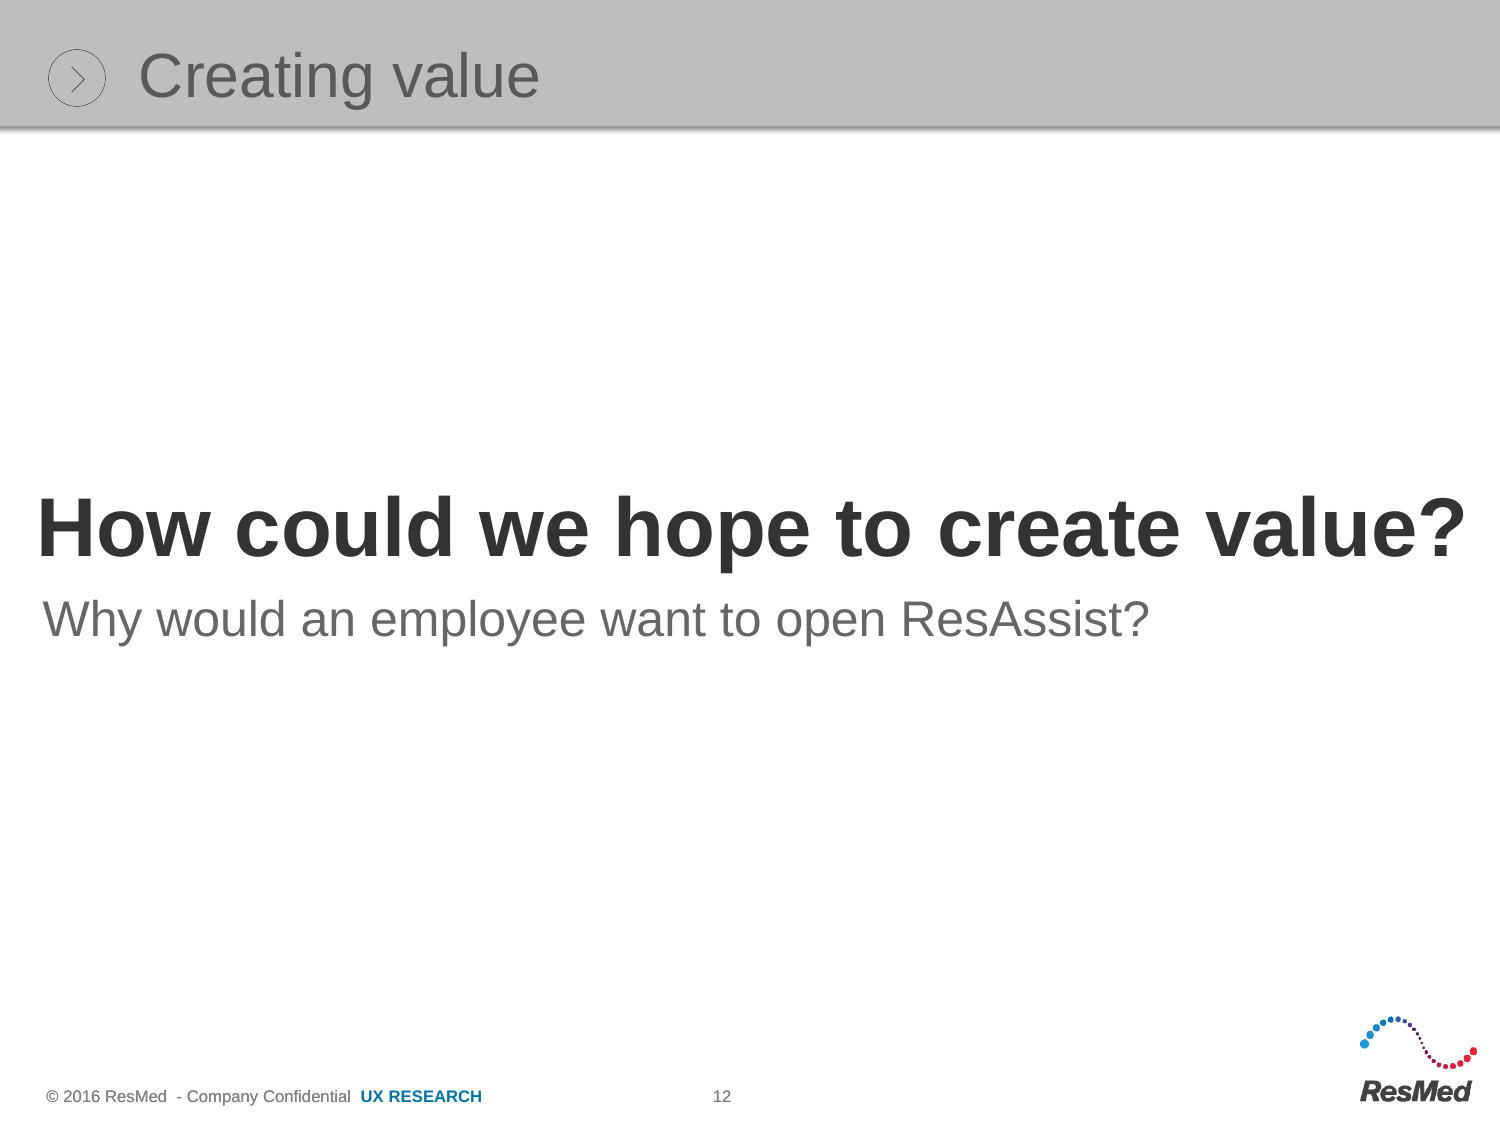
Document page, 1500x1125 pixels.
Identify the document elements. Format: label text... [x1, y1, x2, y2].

text_box How could we hope to create value? [21, 465, 1500, 580]
picture [1360, 1016, 1477, 1102]
list Creating value [123, 27, 1477, 126]
text_box Why would an employee want to open ResAssist? [27, 579, 1377, 775]
picture [48, 49, 106, 107]
text_box UX RESEARCH [345, 1078, 536, 1113]
